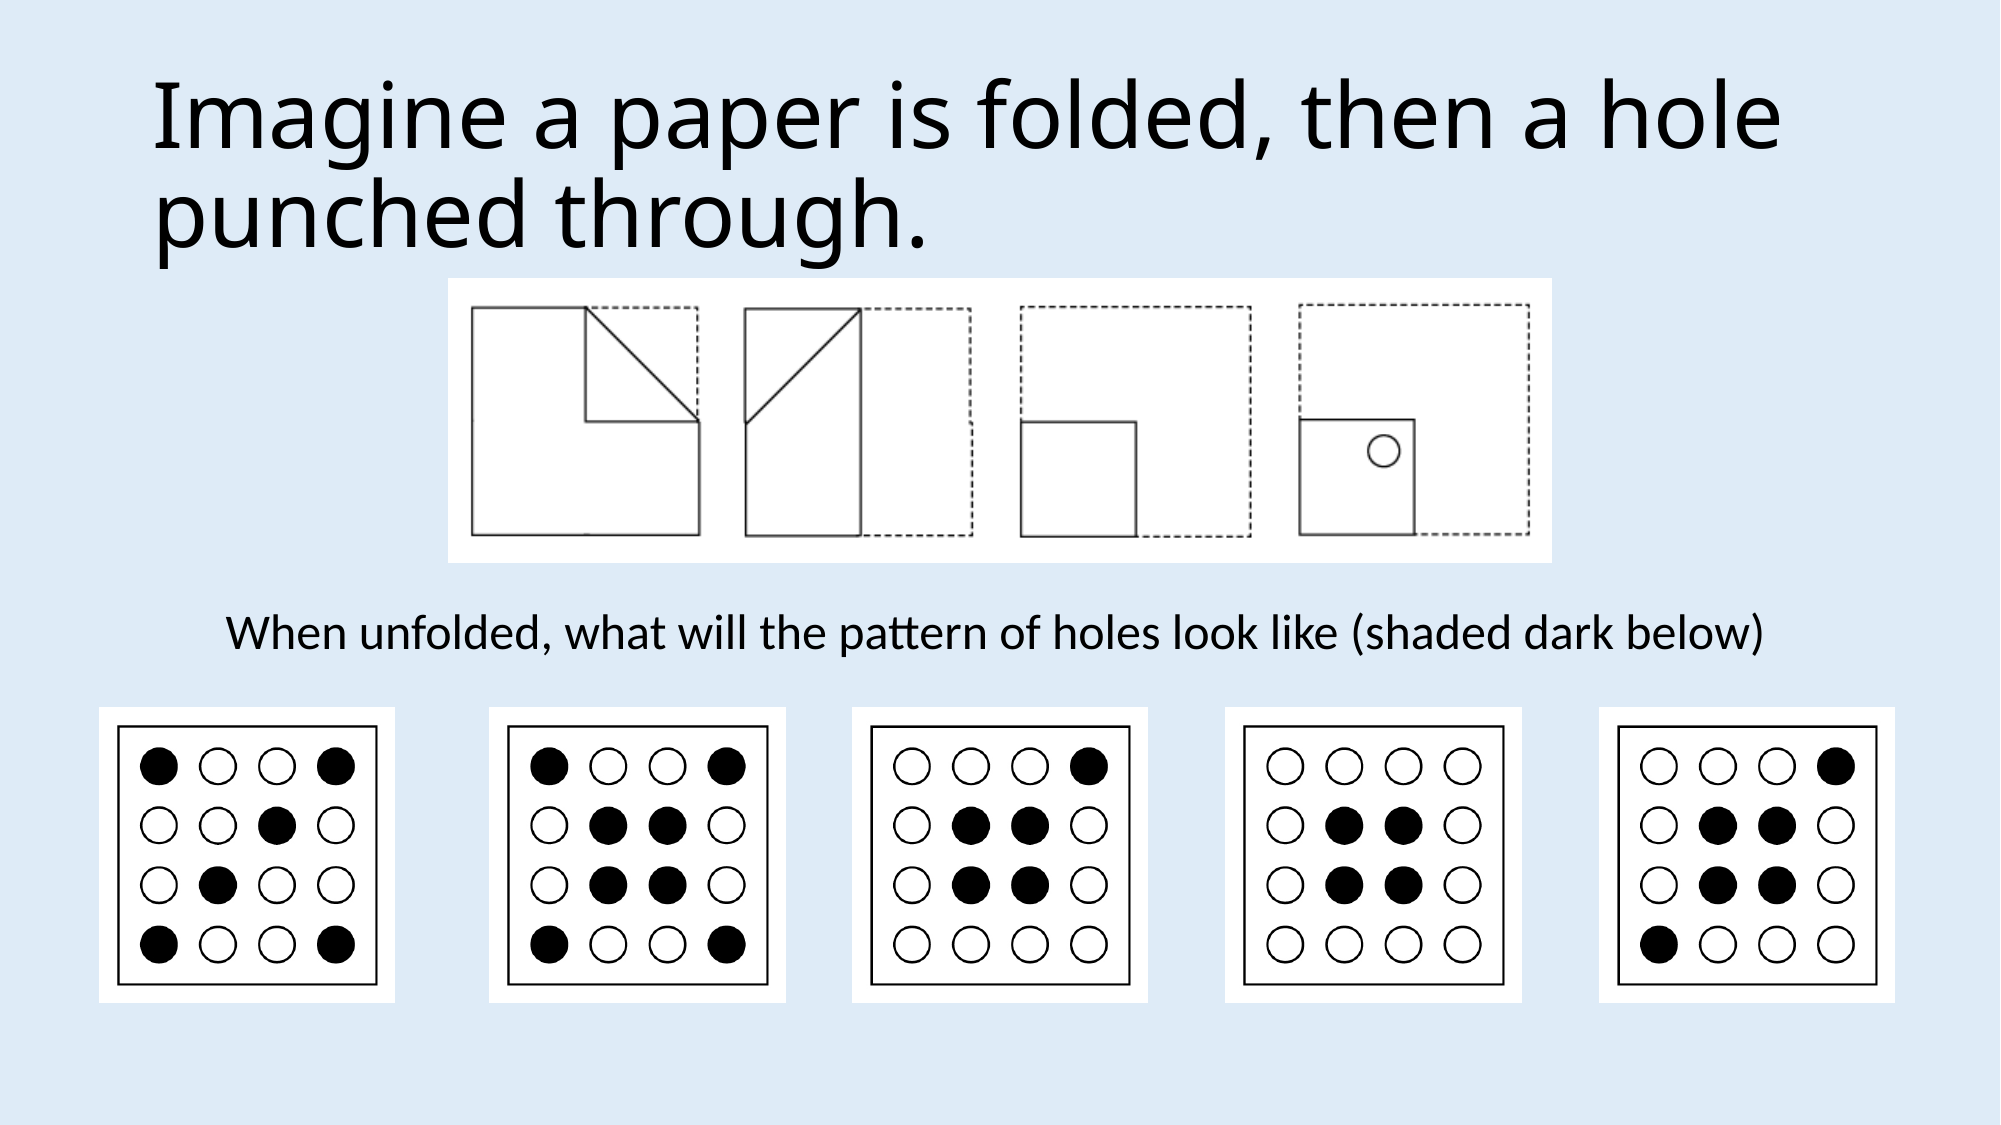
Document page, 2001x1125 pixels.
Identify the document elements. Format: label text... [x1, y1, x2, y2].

picture [1599, 707, 1895, 1004]
text_box When unfolded, what will the pattern of holes look like (shaded dark below) [210, 592, 1819, 667]
picture [448, 278, 1552, 563]
picture [852, 707, 1148, 1004]
picture [489, 707, 786, 1004]
picture [1225, 707, 1522, 1004]
title Imagine a paper is folded, then a hole punched through. [137, 59, 1863, 278]
picture [99, 707, 395, 1004]
